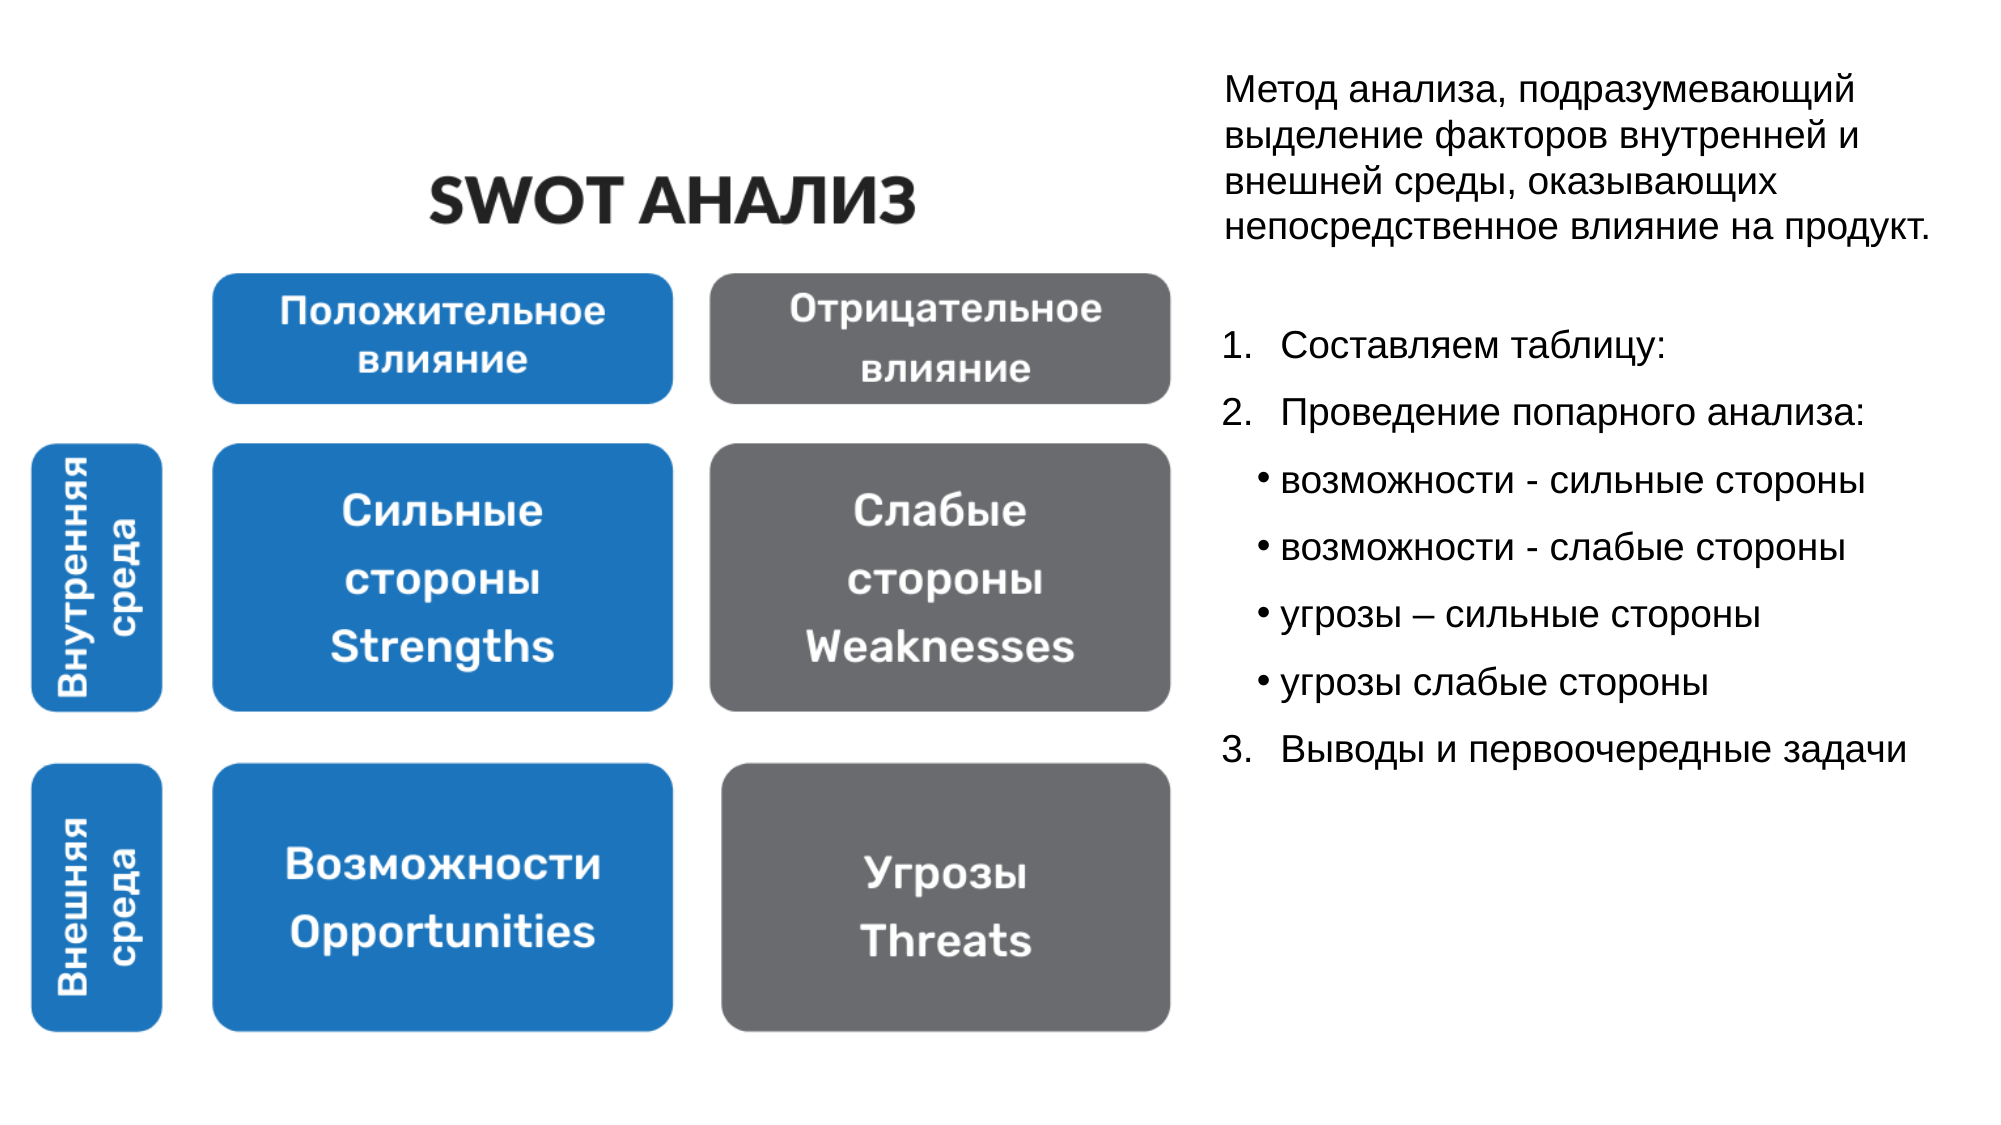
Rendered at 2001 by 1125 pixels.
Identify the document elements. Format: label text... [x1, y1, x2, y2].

picture [16, 153, 1191, 1052]
text_box Метод анализа, подразумевающий выделение факторов внутренней и внешней среды, оказывающих непосредственное влияние на продукт. Составляем таблицу: Проведение попарного анализа: возможности - сильные стороны возможности - слабые стороны угрозы – сильные стороны угрозы слабые стороны Выводы и первоочередные задачи [1221, 59, 1971, 822]
